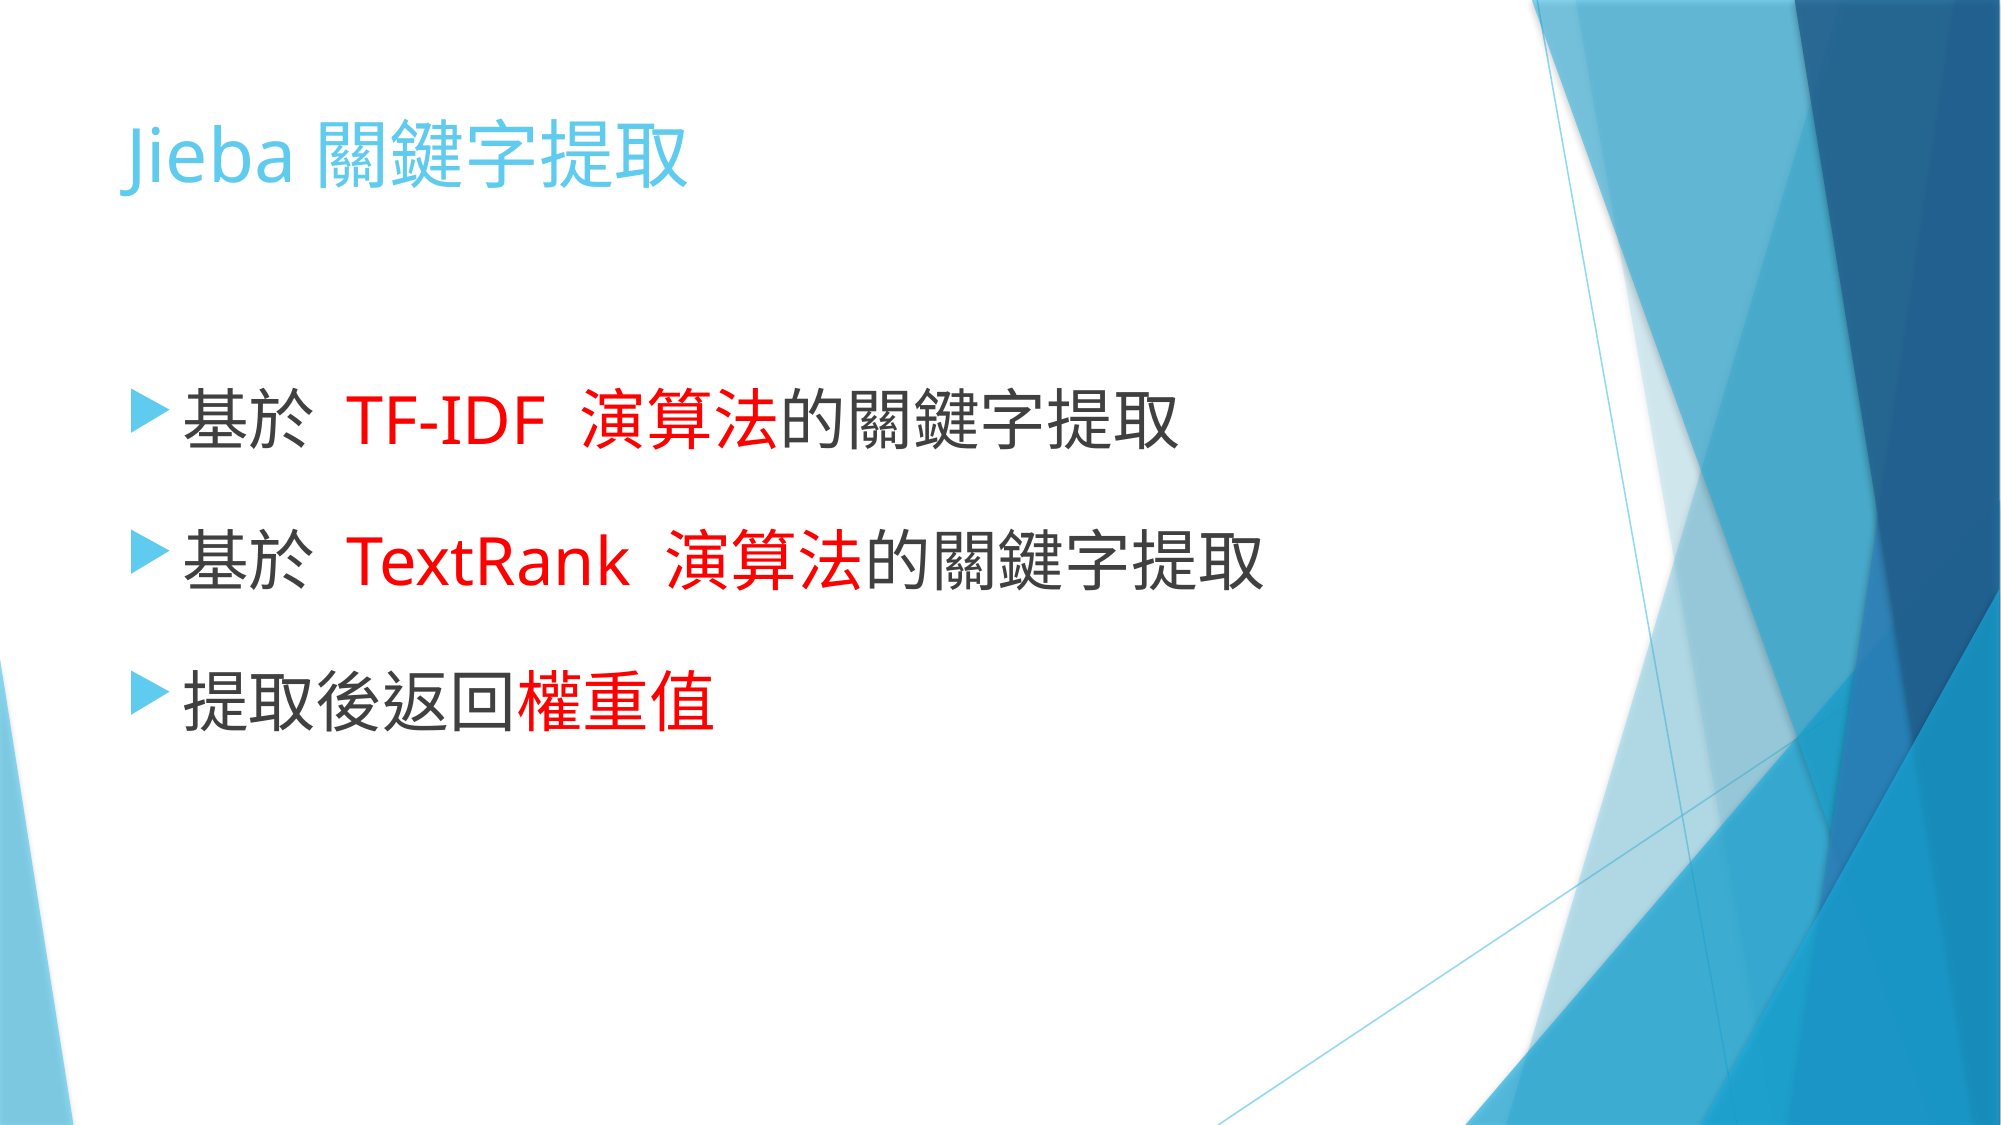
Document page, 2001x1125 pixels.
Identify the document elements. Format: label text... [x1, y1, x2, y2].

title Jieba關鍵字提取 [111, 99, 1522, 317]
list 基於 TF-IDF 演算法的關鍵字提取 基於 TextRank 演算法的關鍵字提取 提取後返回權重值 [111, 329, 1522, 992]
